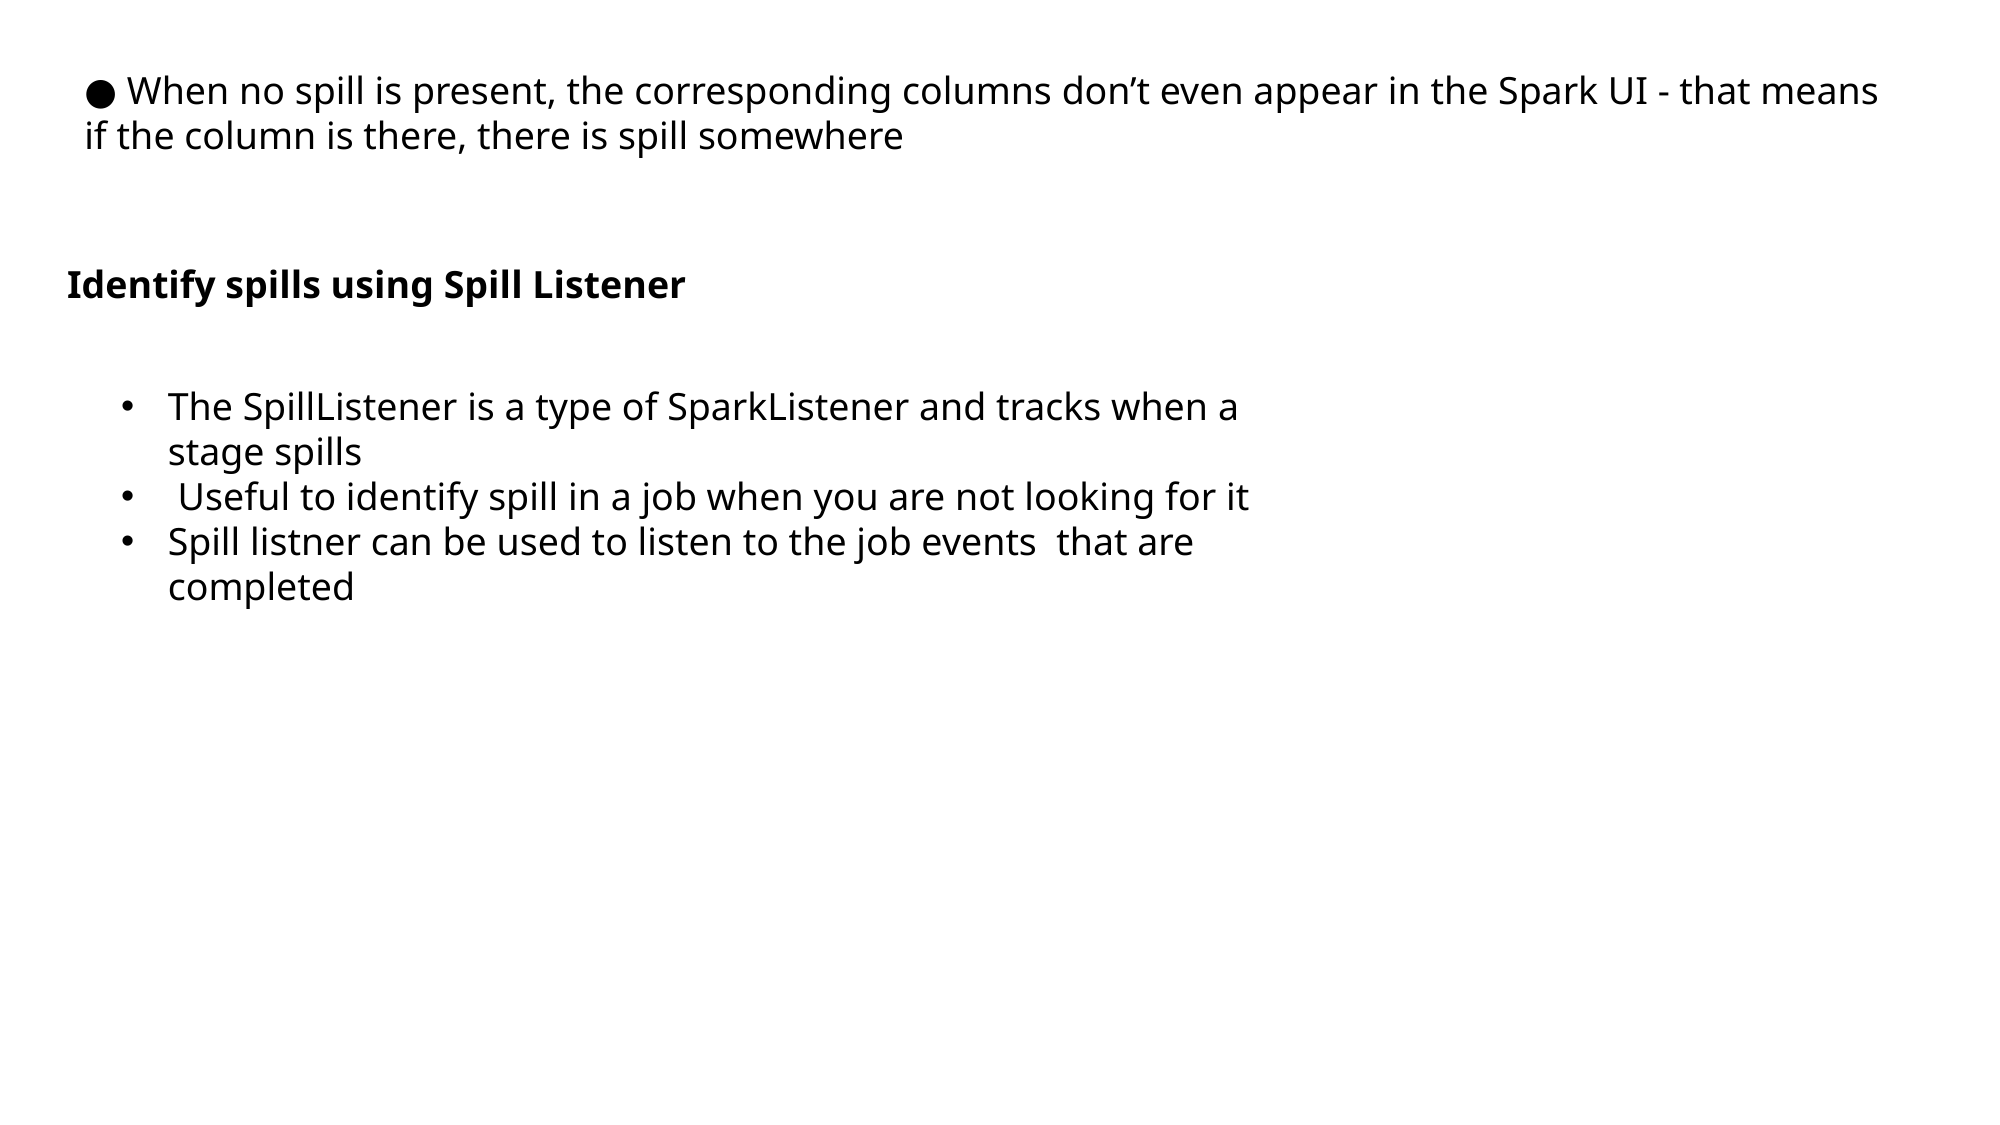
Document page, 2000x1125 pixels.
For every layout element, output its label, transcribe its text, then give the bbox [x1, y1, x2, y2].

text_box Identify spills using Spill Listener [52, 253, 702, 313]
text_box The SpillListener is a type of SparkListener and tracks when a stage spills Useful to identify spill in a job when you are not looking for it Spill listner can be used to listen to the job events that are completed [106, 376, 1360, 616]
text_box ● When no spill is present, the corresponding columns don’t even appear in the Spark UI - that means if the column is there, there is spill somewhere [69, 59, 1920, 164]
